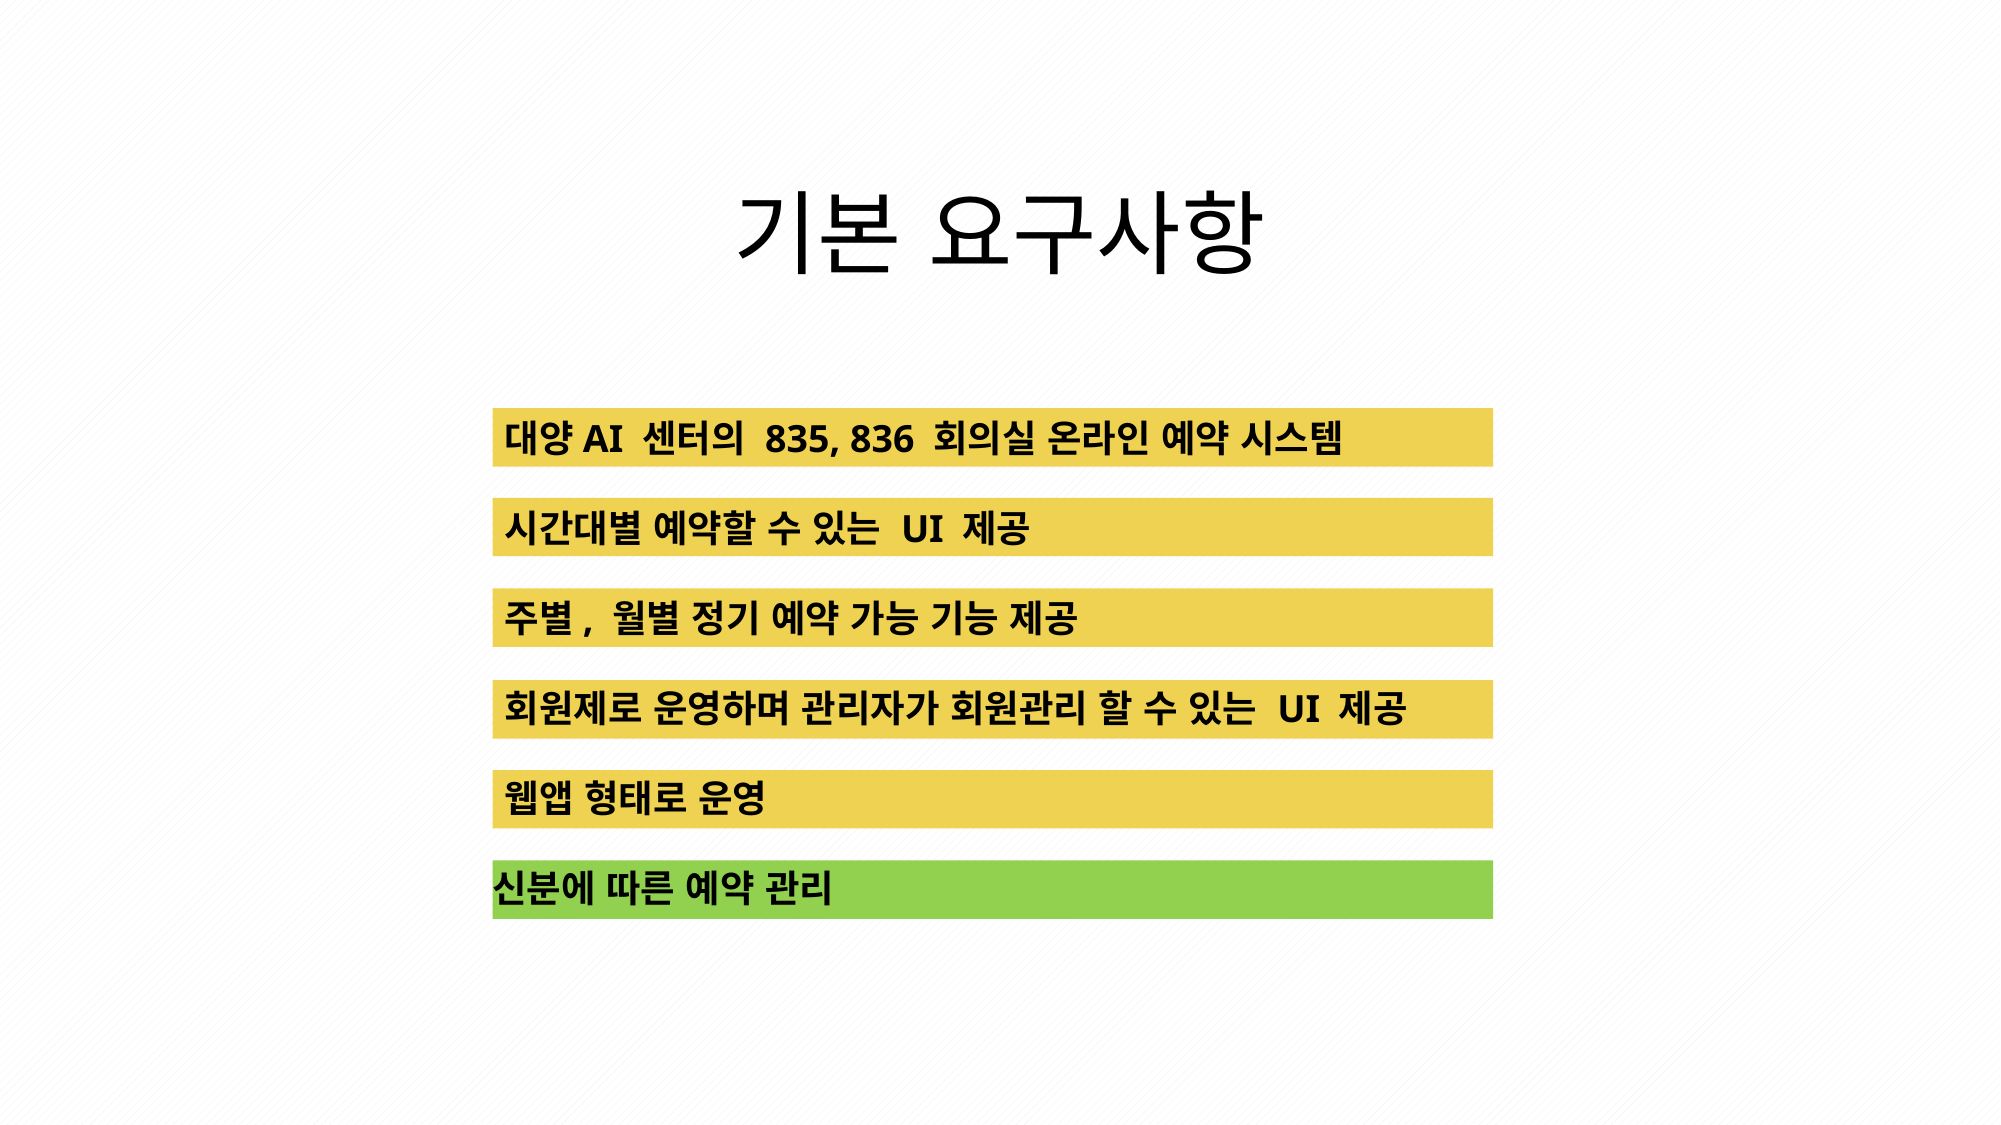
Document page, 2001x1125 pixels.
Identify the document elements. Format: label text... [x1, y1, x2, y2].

text_box 대양AI 센터의 835, 836 회의실 온라인 예약 시스템 시간대별 예약할 수 있는 UI 제공 주별, 월별 정기 예약 가능 기능 제공 회원제로 운영하며 관리자가 회원관리 할 수 있는 UI 제공 웹앱 형태로 운영 신분에 따른 예약 관리 [415, 408, 1585, 918]
text_box 기본 요구사항 [594, 168, 1406, 293]
